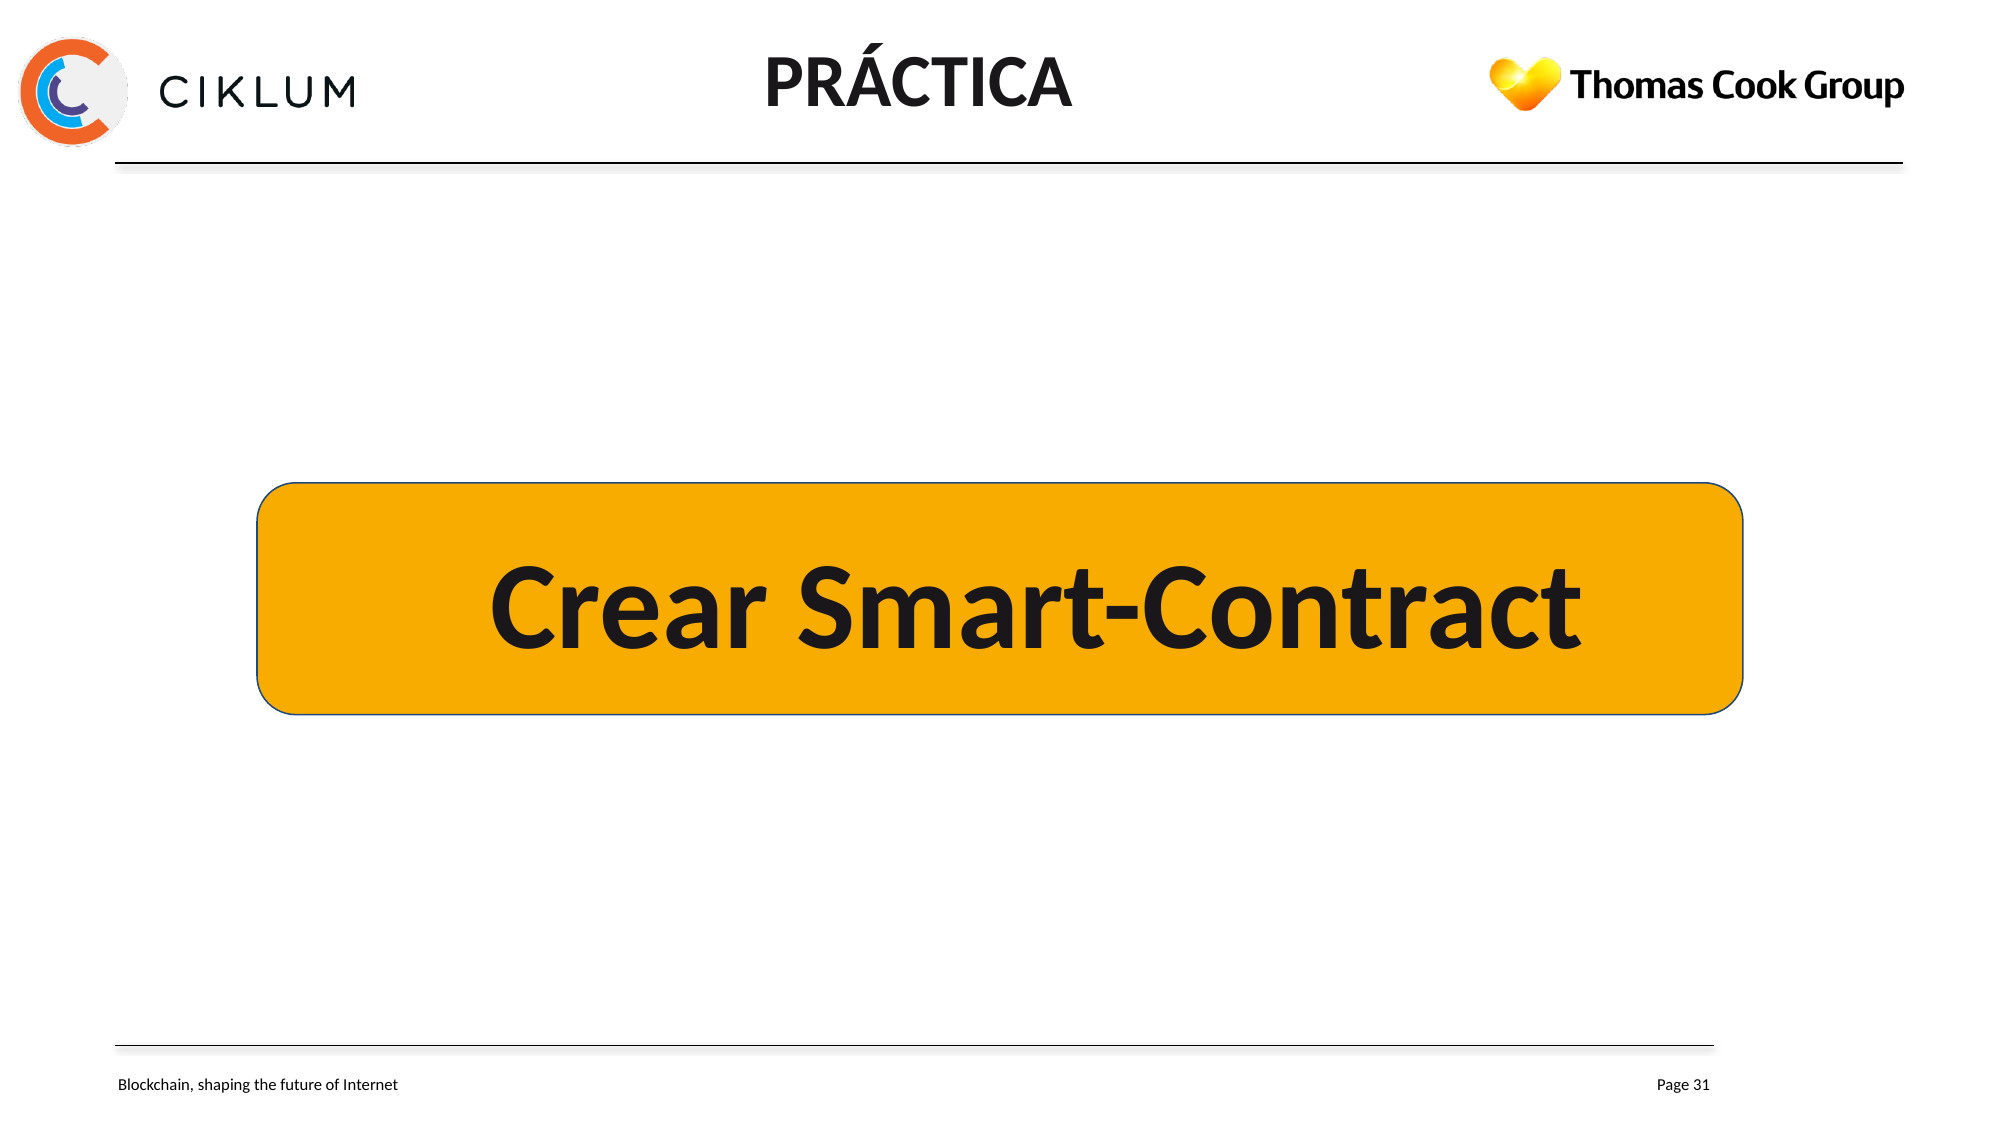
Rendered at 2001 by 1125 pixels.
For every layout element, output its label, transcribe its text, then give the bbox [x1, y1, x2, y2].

text_box Page ‹#› [1513, 1073, 1711, 1094]
picture [1463, 31, 1930, 137]
text_box PRÁCTICA [380, 61, 1458, 122]
text_box Blockchain, shaping the future of Internet [118, 1073, 1378, 1094]
text_box Crear Smart-Contract [257, 482, 1743, 715]
picture [16, 35, 355, 148]
